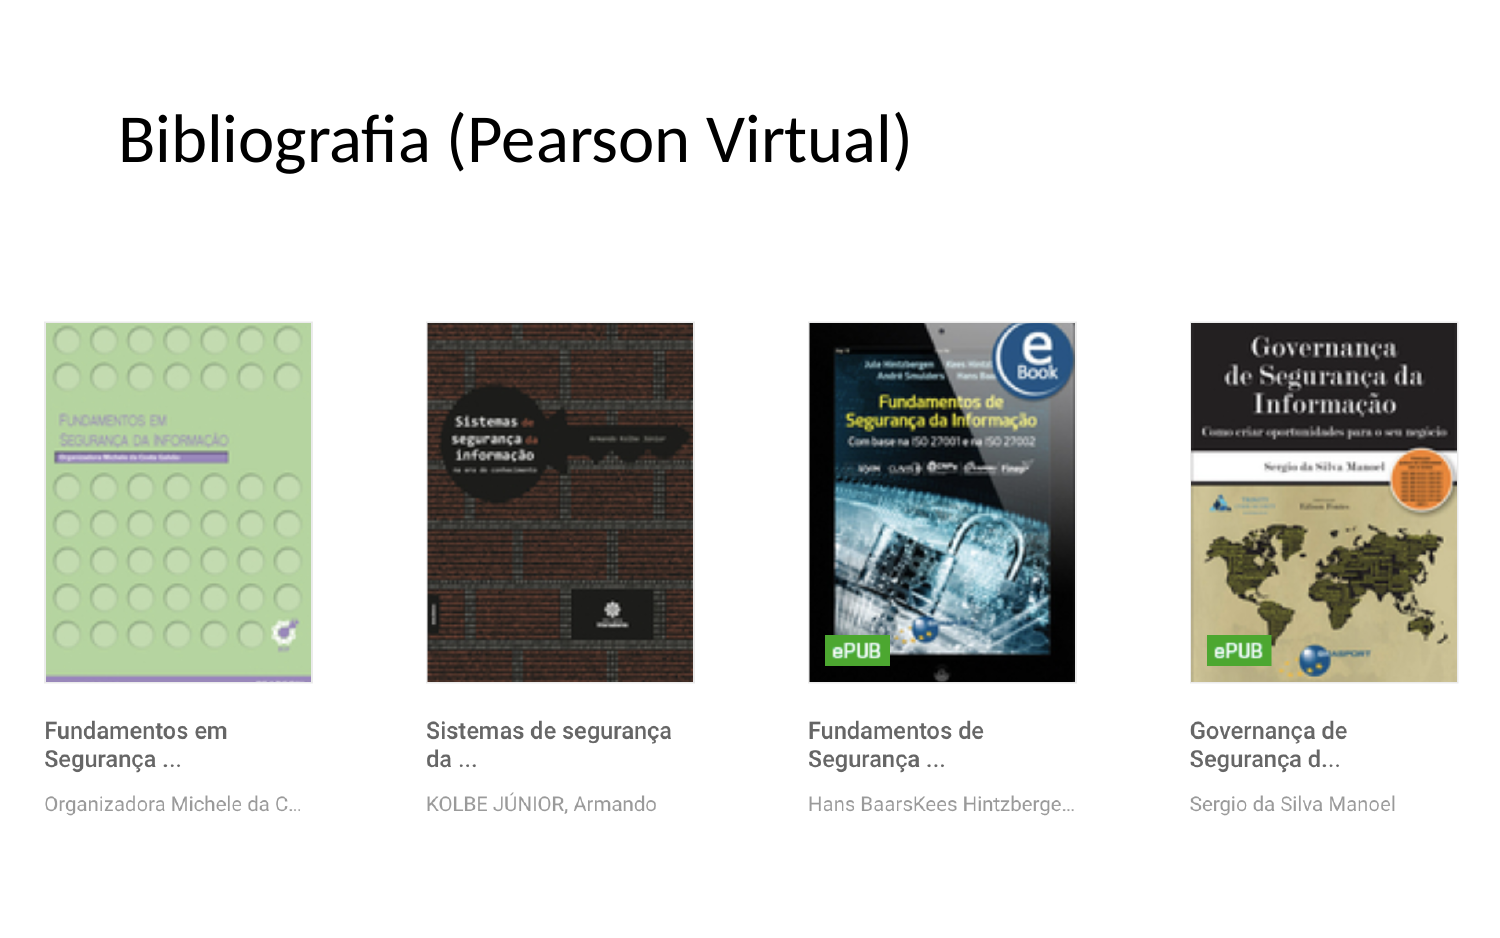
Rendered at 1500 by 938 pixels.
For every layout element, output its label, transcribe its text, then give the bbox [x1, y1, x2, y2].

picture [6, 288, 1488, 828]
title Bibliografia (Pearson Virtual) [103, 49, 1397, 232]
